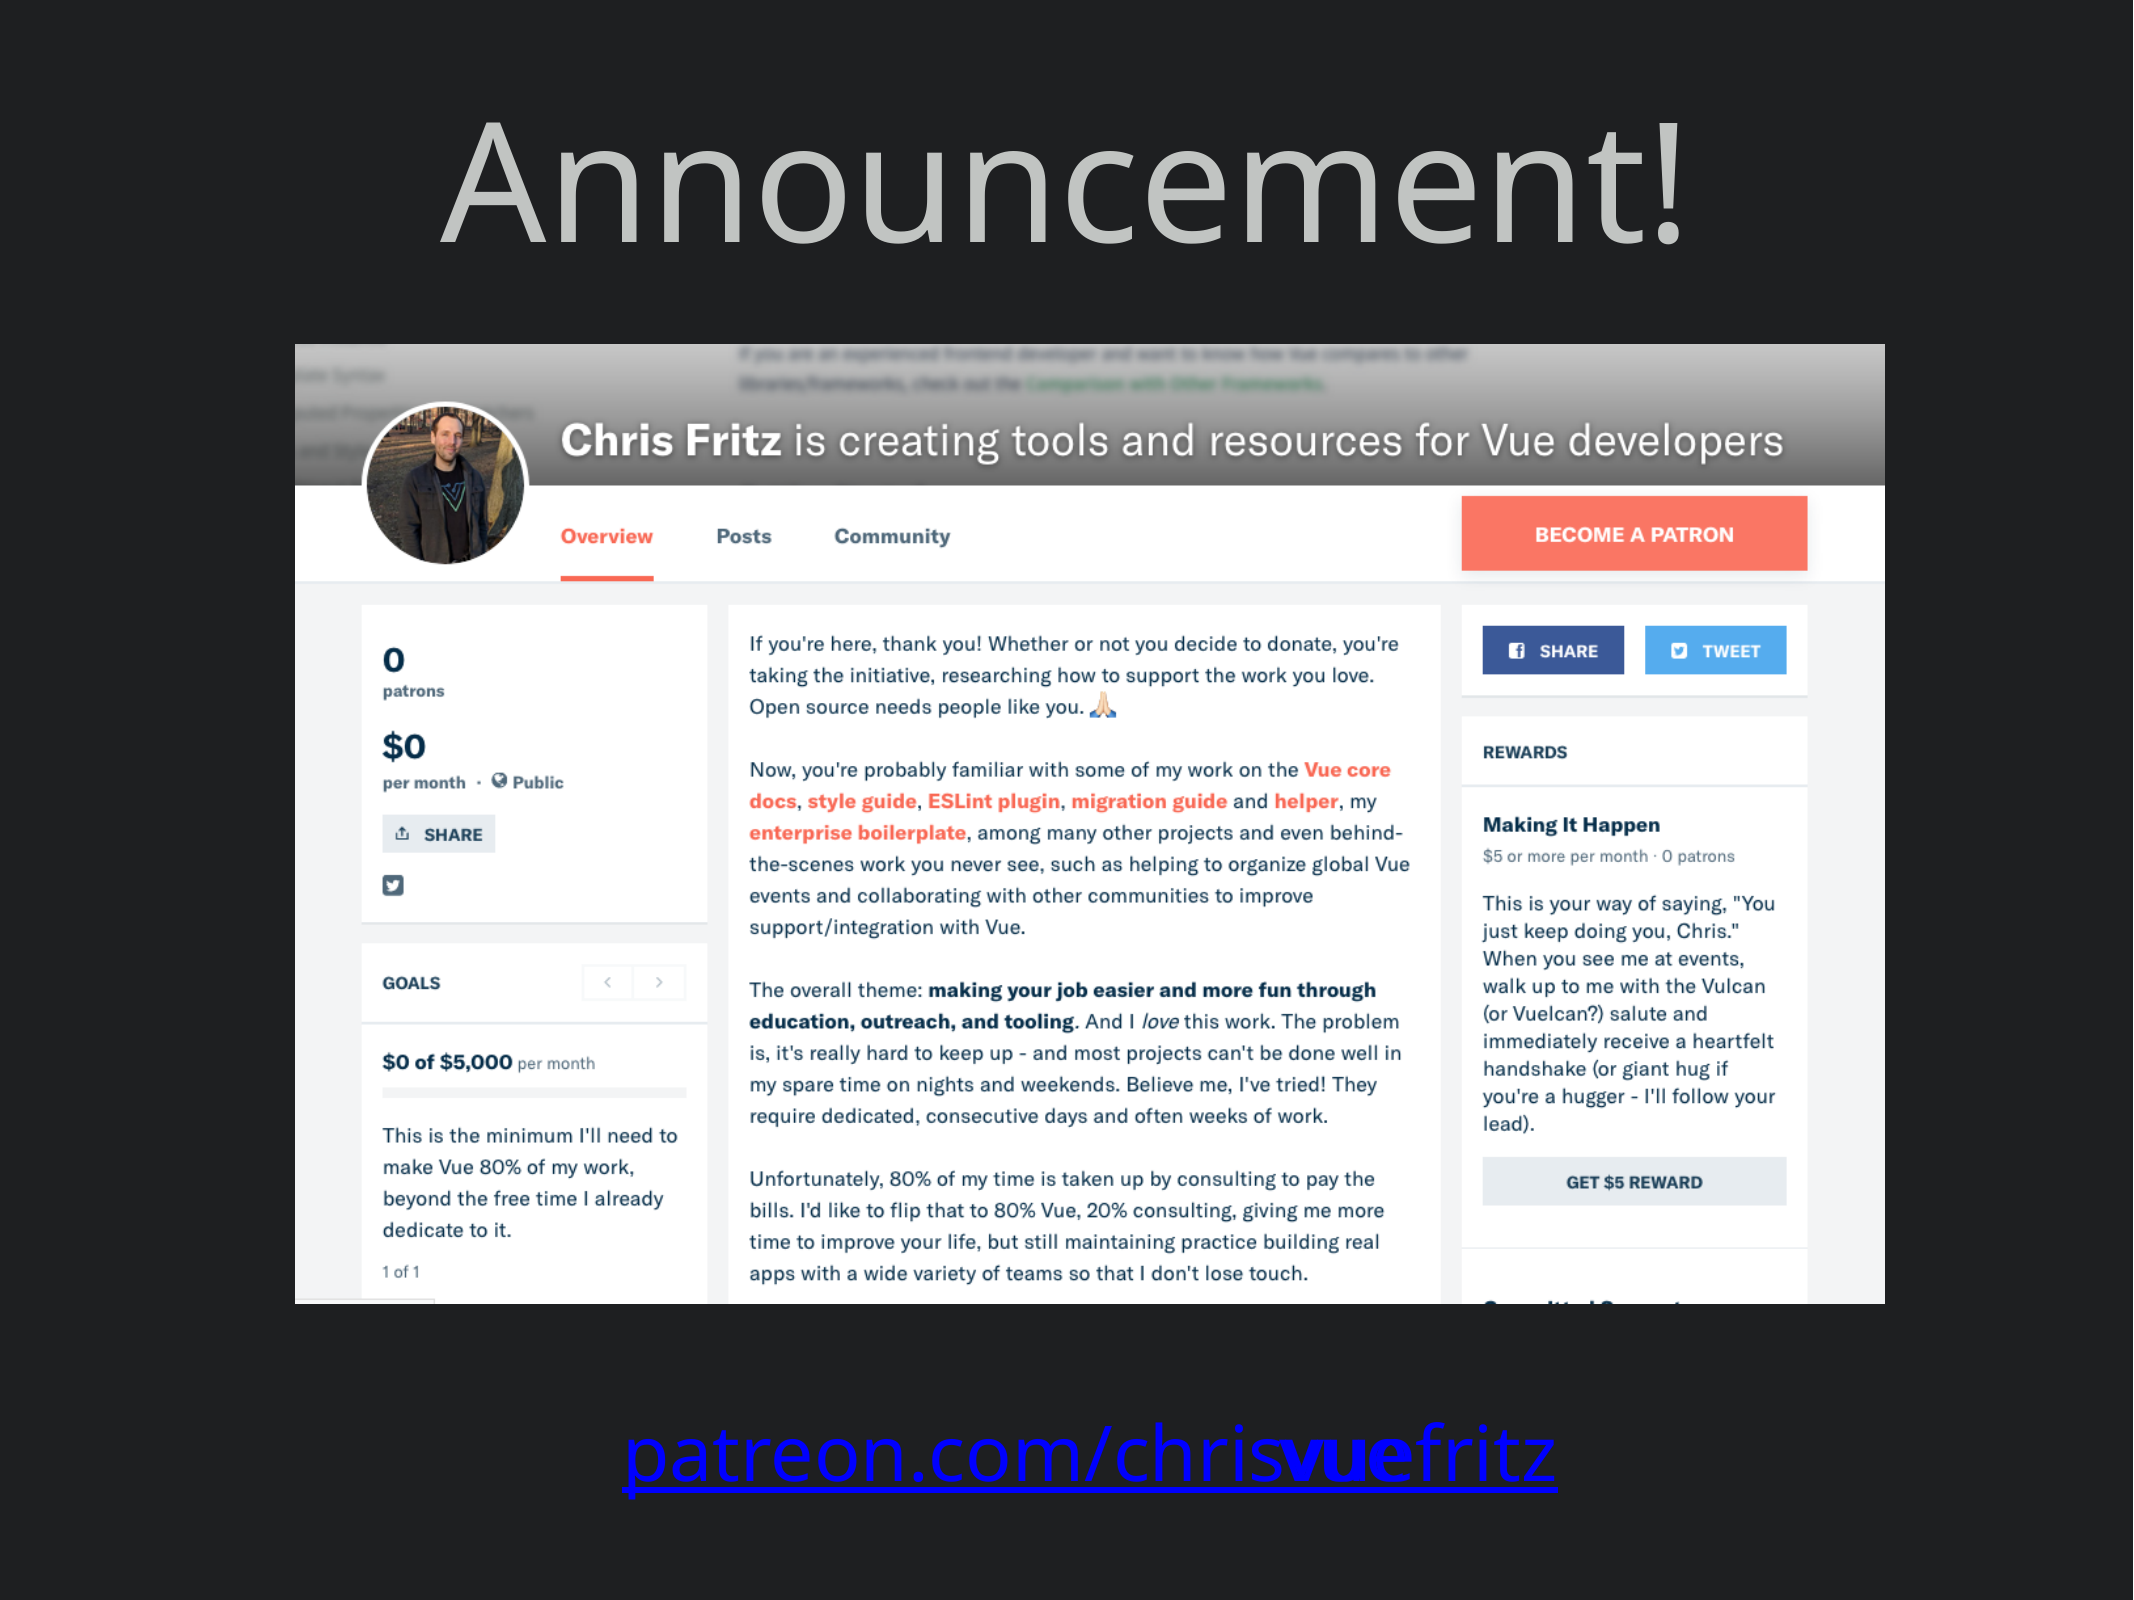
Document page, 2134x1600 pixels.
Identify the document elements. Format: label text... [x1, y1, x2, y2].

text_box Announcement! [432, 27, 1701, 285]
picture [295, 344, 1886, 1304]
text_box vue [1270, 1374, 1418, 1517]
text_box patreon.com/chrisvuefritz [613, 1374, 1270, 1517]
text_box patreon.com/chrisvuefritz [1418, 1374, 1567, 1517]
